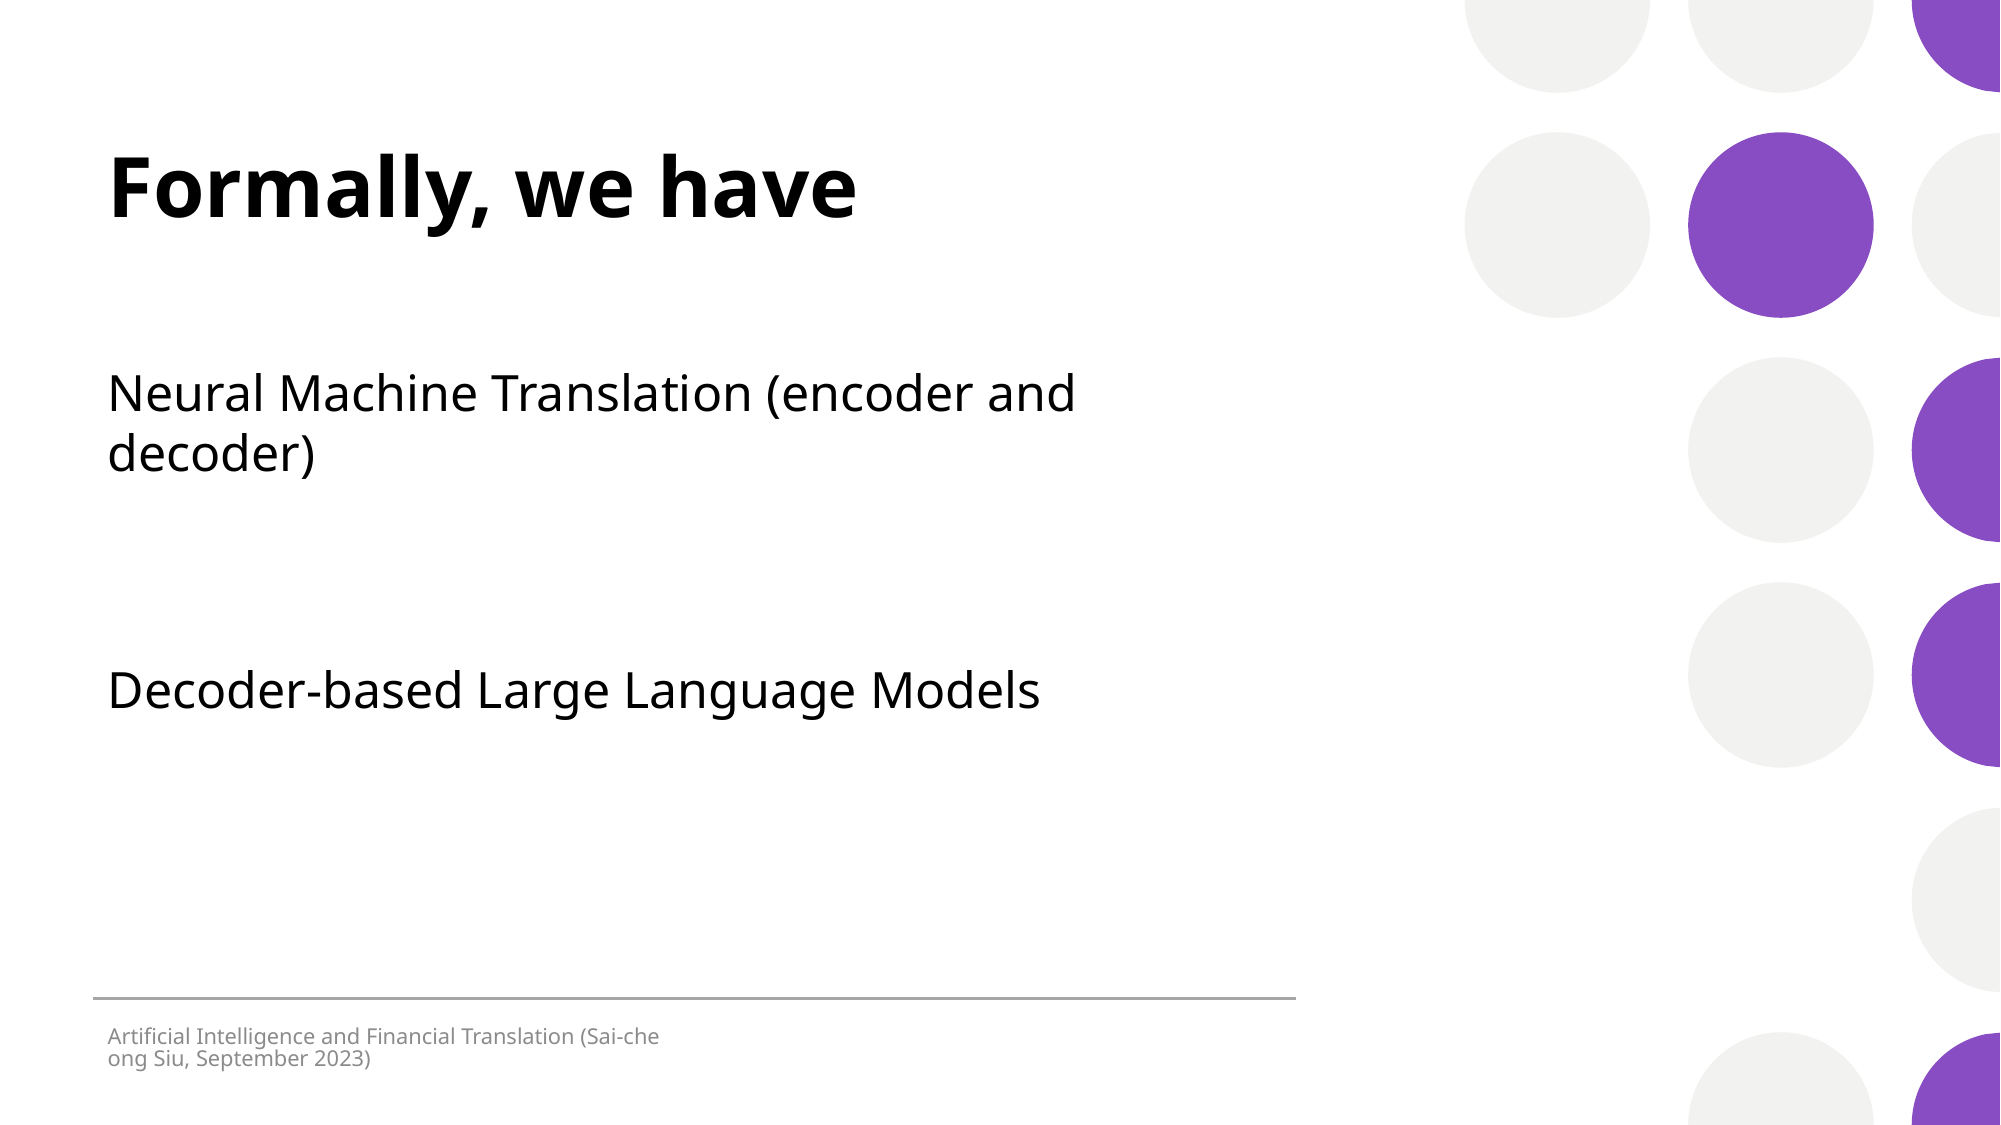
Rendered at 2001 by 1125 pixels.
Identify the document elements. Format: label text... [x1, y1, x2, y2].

title Formally, we have [92, 126, 1297, 335]
footer Artificial Intelligence and Financial Translation (Sai-cheong Siu, September 2023) [92, 1007, 685, 1068]
